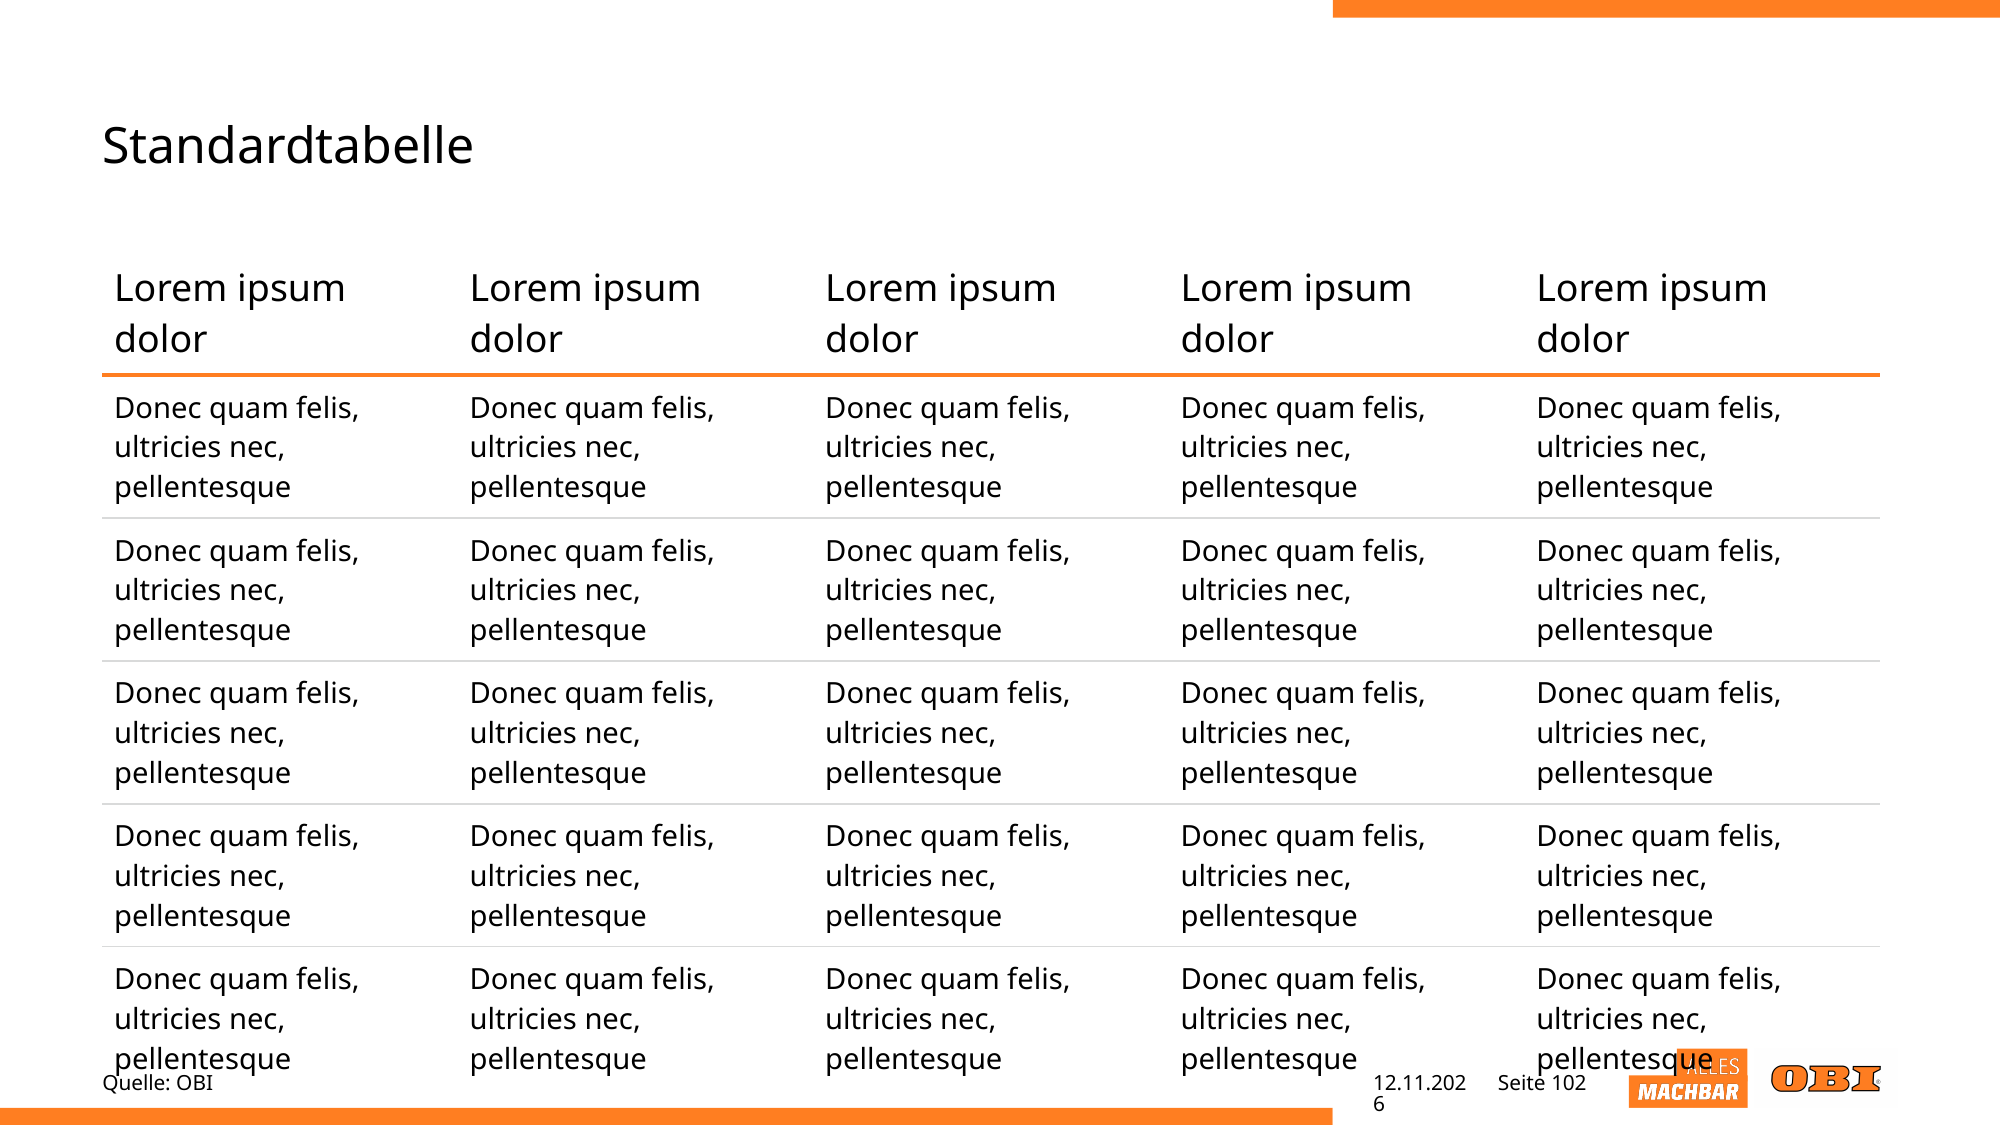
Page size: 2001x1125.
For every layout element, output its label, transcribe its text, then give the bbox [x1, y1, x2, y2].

table_cell Donec quam felis, ultricies nec, pellentesque [813, 519, 1169, 660]
table_cell Donec quam felis, ultricies nec, pellentesque [1524, 662, 1880, 803]
table_cell Donec quam felis, ultricies nec, pellentesque [1169, 519, 1524, 660]
table_cell Donec quam felis, ultricies nec, pellentesque [458, 662, 813, 803]
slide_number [1373, 1090, 1475, 1097]
table_cell Donec quam felis, ultricies nec, pellentesque [102, 947, 458, 1071]
table_cell Donec quam felis, ultricies nec, pellentesque [458, 947, 813, 1071]
table_cell Donec quam felis, ultricies nec, pellentesque [813, 947, 1169, 1071]
table_cell Donec quam felis, ultricies nec, pellentesque [102, 519, 458, 660]
table_cell Donec quam felis, ultricies nec, pellentesque [458, 519, 813, 660]
table_header Lorem ipsum dolor [102, 261, 458, 373]
table_cell Donec quam felis, ultricies nec, pellentesque [1524, 947, 1880, 1090]
slide_number Seite 102 [1497, 1090, 1588, 1097]
table_cell Donec quam felis, ultricies nec, pellentesque [458, 377, 813, 517]
table_cell Donec quam felis, ultricies nec, pellentesque [813, 377, 1169, 517]
footer Quelle: OBI [102, 1071, 1271, 1097]
title Standardtabelle [102, 112, 1880, 174]
table_cell Donec quam felis, ultricies nec, pellentesque [458, 805, 813, 946]
table_cell Donec quam felis, ultricies nec, pellentesque [102, 805, 458, 946]
table_cell Donec quam felis, ultricies nec, pellentesque [813, 662, 1169, 803]
table_cell Donec quam felis, ultricies nec, pellentesque [102, 662, 458, 803]
table_header Lorem ipsum dolor [458, 261, 813, 373]
table_cell Donec quam felis, ultricies nec, pellentesque [1524, 805, 1880, 946]
table_header Lorem ipsum dolor [1524, 261, 1880, 373]
table_cell Donec quam felis, ultricies nec, pellentesque [1169, 662, 1524, 803]
picture [1638, 1090, 1739, 1100]
picture [1754, 1048, 1898, 1107]
table_cell Donec quam felis, ultricies nec, pellentesque [1169, 805, 1524, 946]
table_cell Donec quam felis, ultricies nec, pellentesque [1169, 947, 1524, 1090]
table_cell Donec quam felis, ultricies nec, pellentesque [813, 805, 1169, 946]
table_header Lorem ipsum dolor [813, 261, 1169, 373]
table_header Lorem ipsum dolor [1169, 261, 1524, 373]
table_cell Donec quam felis, ultricies nec, pellentesque [1524, 377, 1880, 517]
table_cell Donec quam felis, ultricies nec, pellentesque [1169, 377, 1524, 517]
table_cell Donec quam felis, ultricies nec, pellentesque [1524, 519, 1880, 660]
table_cell Donec quam felis, ultricies nec, pellentesque [102, 377, 458, 517]
